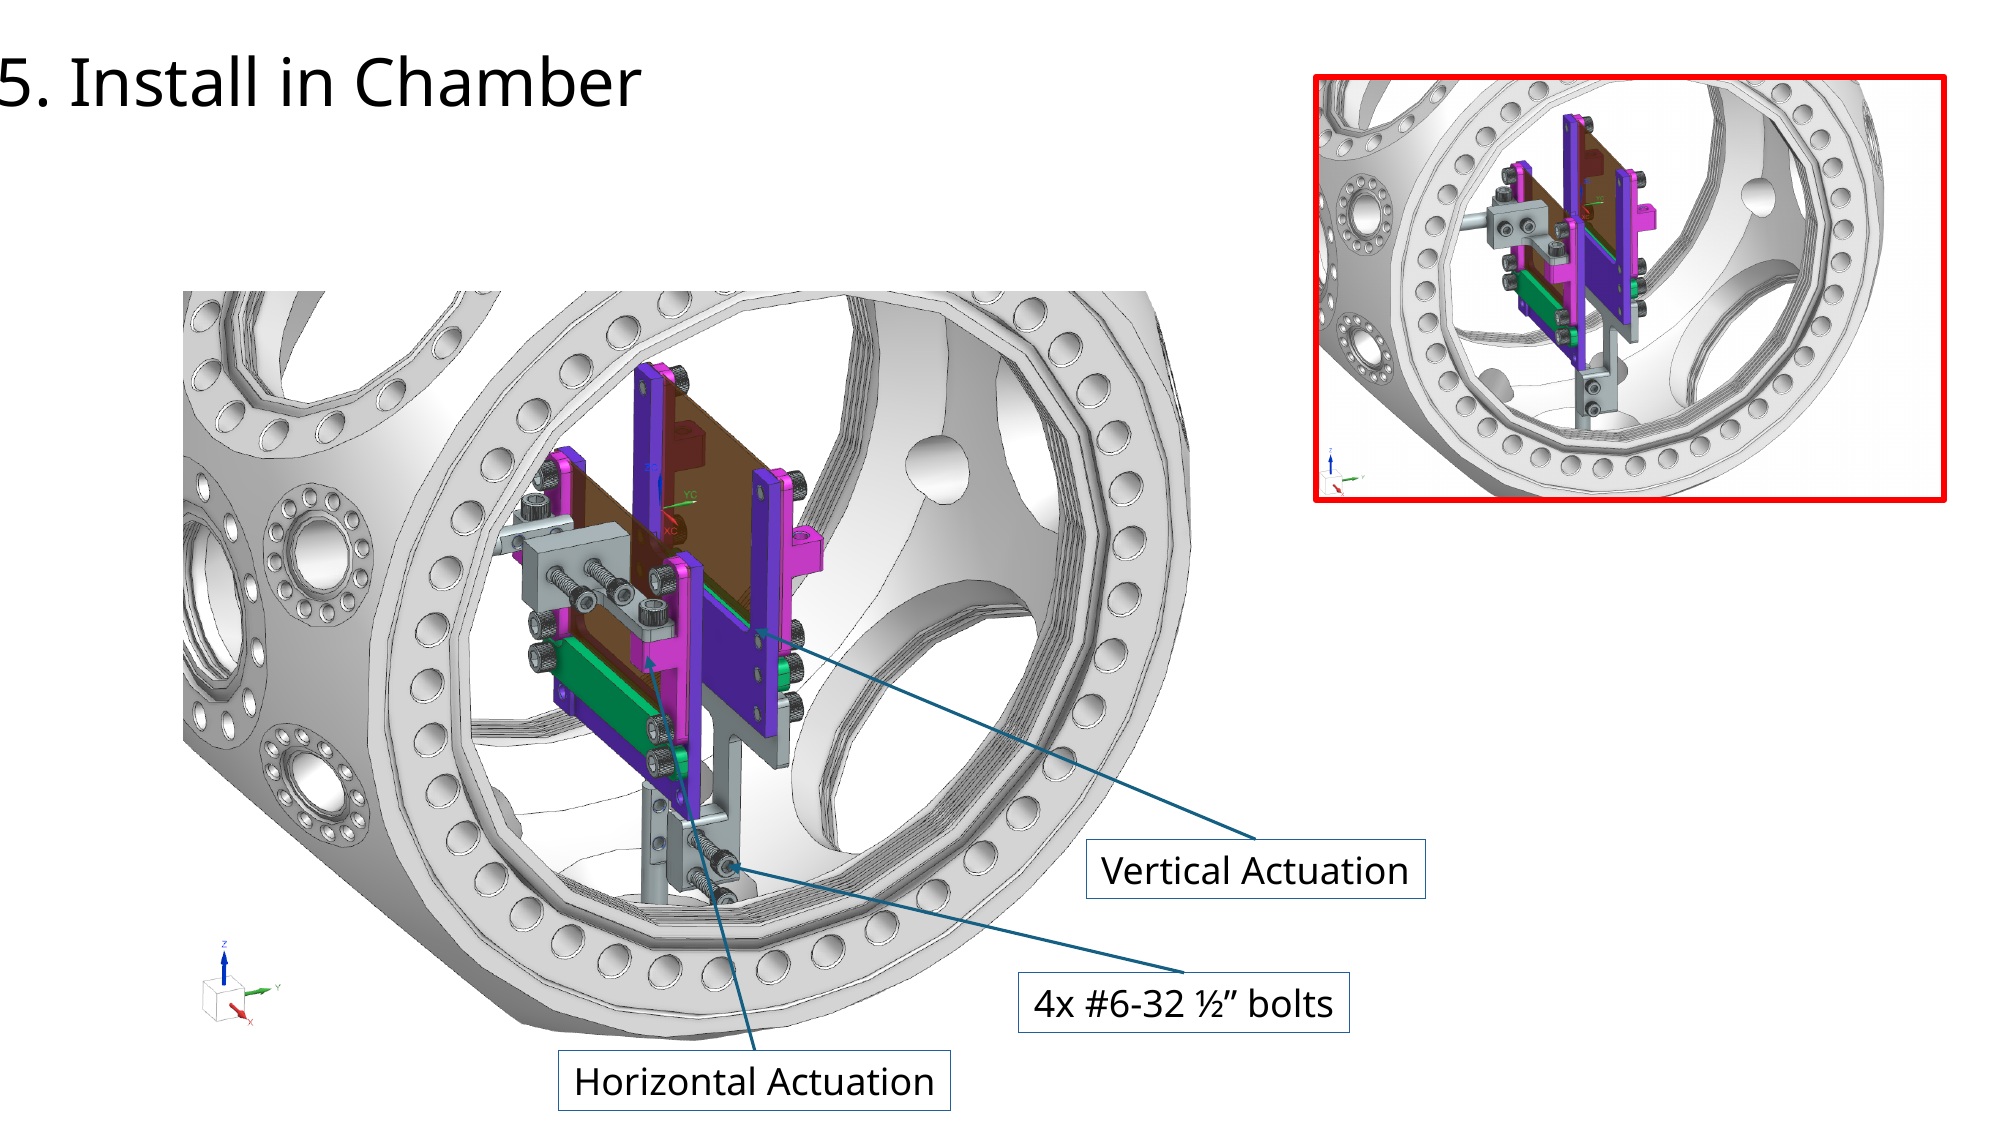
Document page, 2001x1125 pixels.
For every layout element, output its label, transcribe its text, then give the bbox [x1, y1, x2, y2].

text_box Horizontal Actuation [558, 1068, 951, 1111]
picture [183, 290, 1237, 1068]
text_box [727, 865, 1185, 974]
text_box Vertical Actuation [1237, 839, 1426, 899]
picture [1318, 79, 1942, 498]
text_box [646, 654, 756, 1051]
text_box 4x #6-32 ½” bolts [1237, 972, 1350, 1033]
text_box 5. Install in Chamber [0, 31, 659, 127]
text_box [754, 628, 1256, 840]
